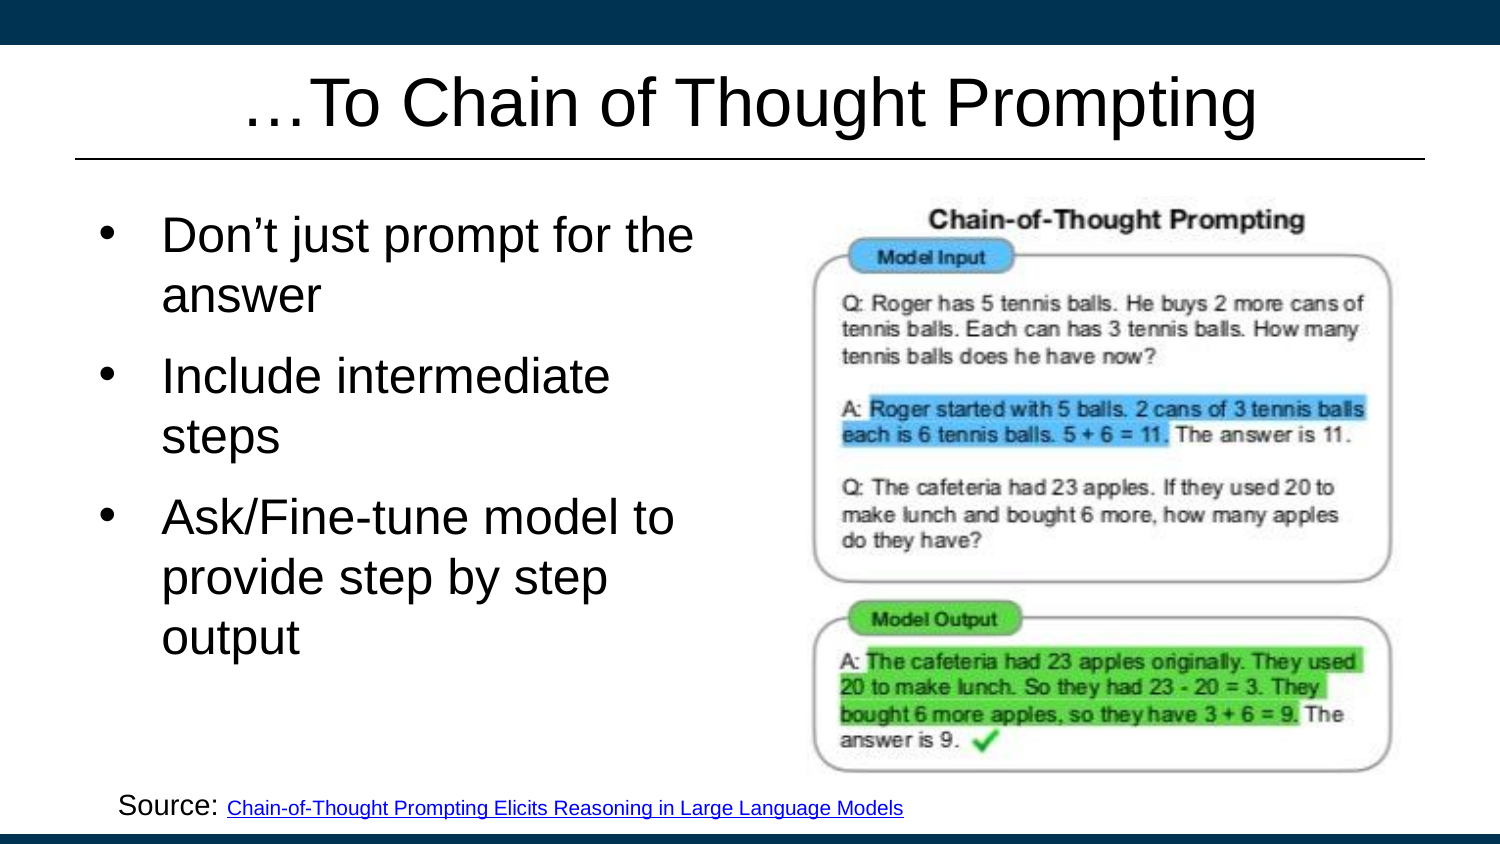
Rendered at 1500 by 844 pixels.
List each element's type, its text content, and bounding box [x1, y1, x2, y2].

picture [806, 196, 1411, 784]
list Don’t just prompt for the answer Include intermediate steps Ask/Fine-tune model to provide step by step output [75, 196, 738, 754]
text_box Source: Chain-of-Thought Prompting Elicits Reasoning in Large Language Models [13, 770, 1014, 836]
title …To Chain of Thought Prompting [75, 28, 1425, 169]
